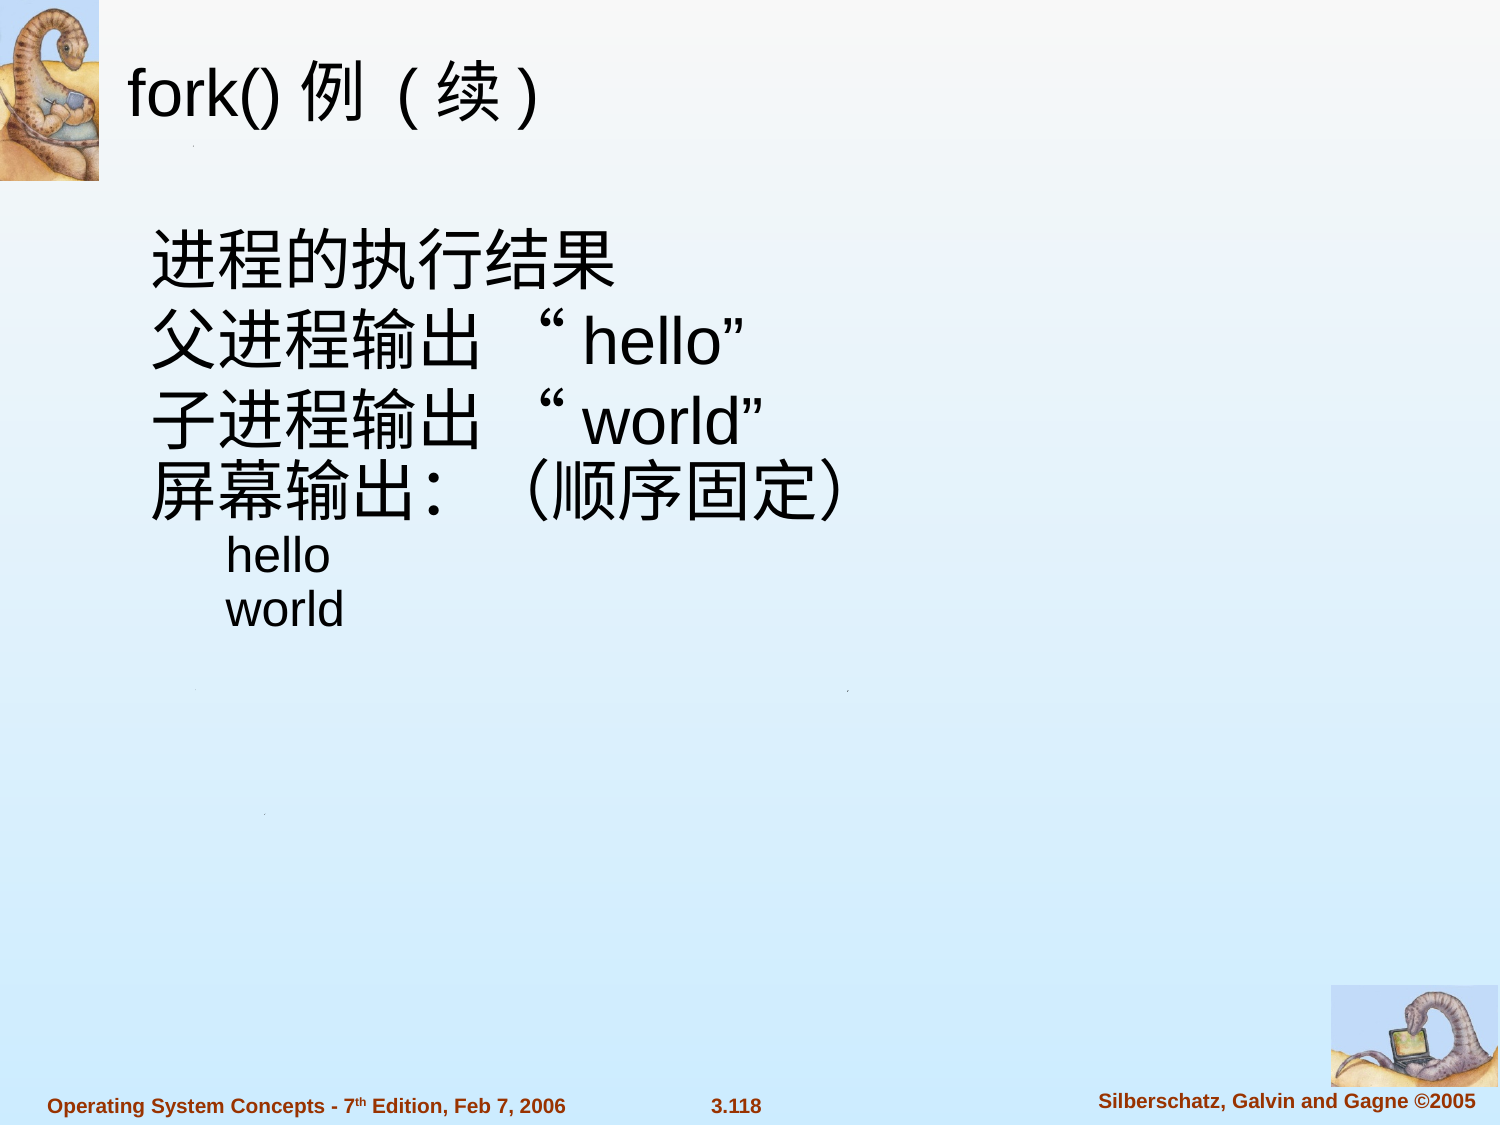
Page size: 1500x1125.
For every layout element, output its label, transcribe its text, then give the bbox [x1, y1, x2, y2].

title fork()例 (续) [112, 37, 1438, 138]
list 进程的执行结果 父进程输出 “hello” 子进程输出 “world” 屏幕输出：（顺序固定） hello world [135, 210, 1342, 946]
picture [0, 0, 99, 181]
picture [1331, 985, 1498, 1087]
